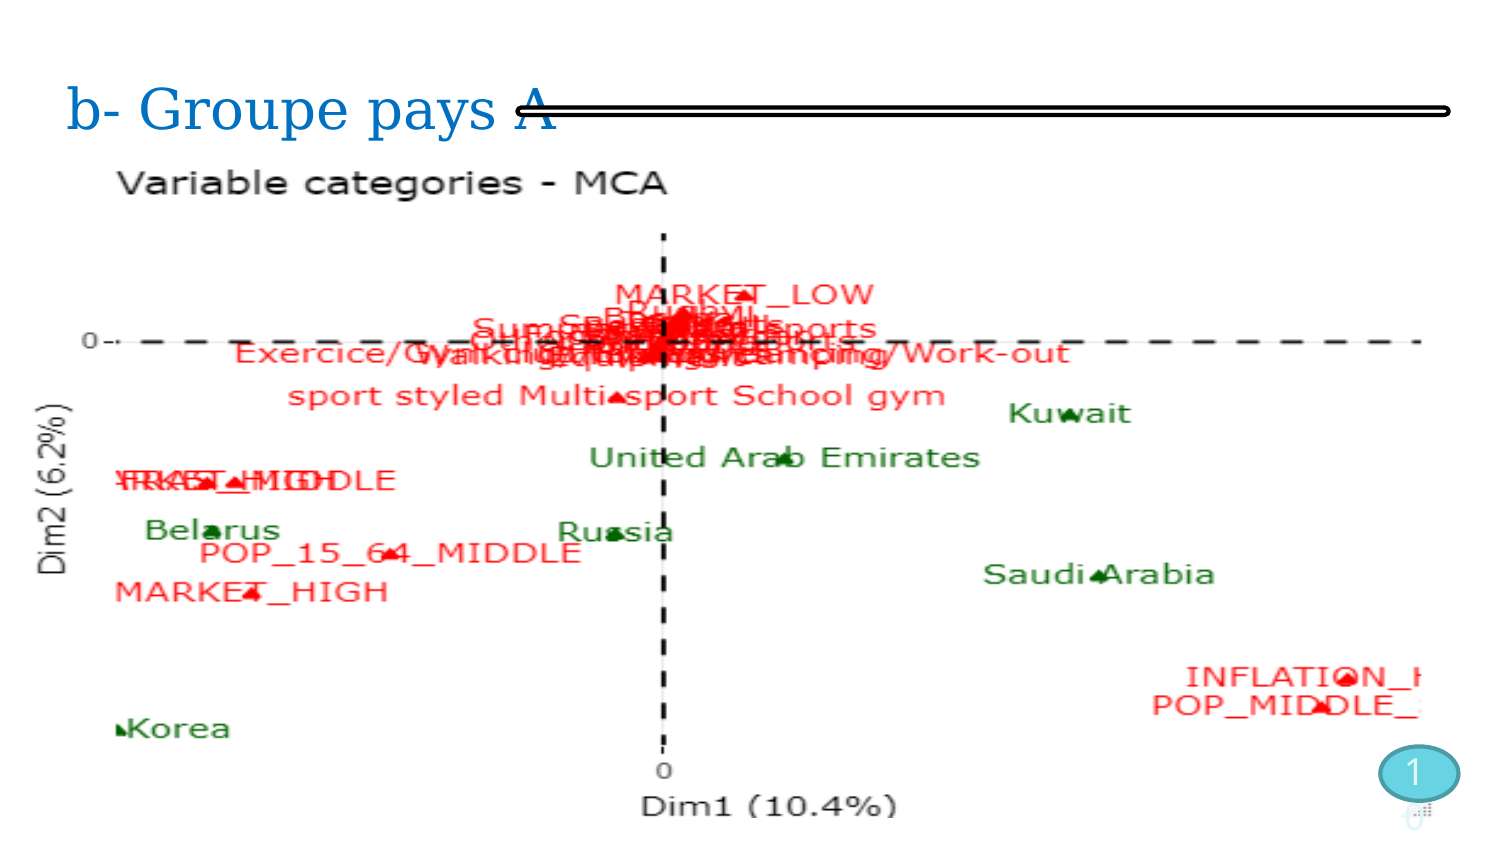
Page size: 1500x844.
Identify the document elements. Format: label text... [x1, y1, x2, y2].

text_box 10 [1389, 741, 1459, 844]
picture [29, 154, 1434, 818]
title b- Groupe pays A [51, 60, 1449, 155]
text_box [517, 107, 1449, 115]
